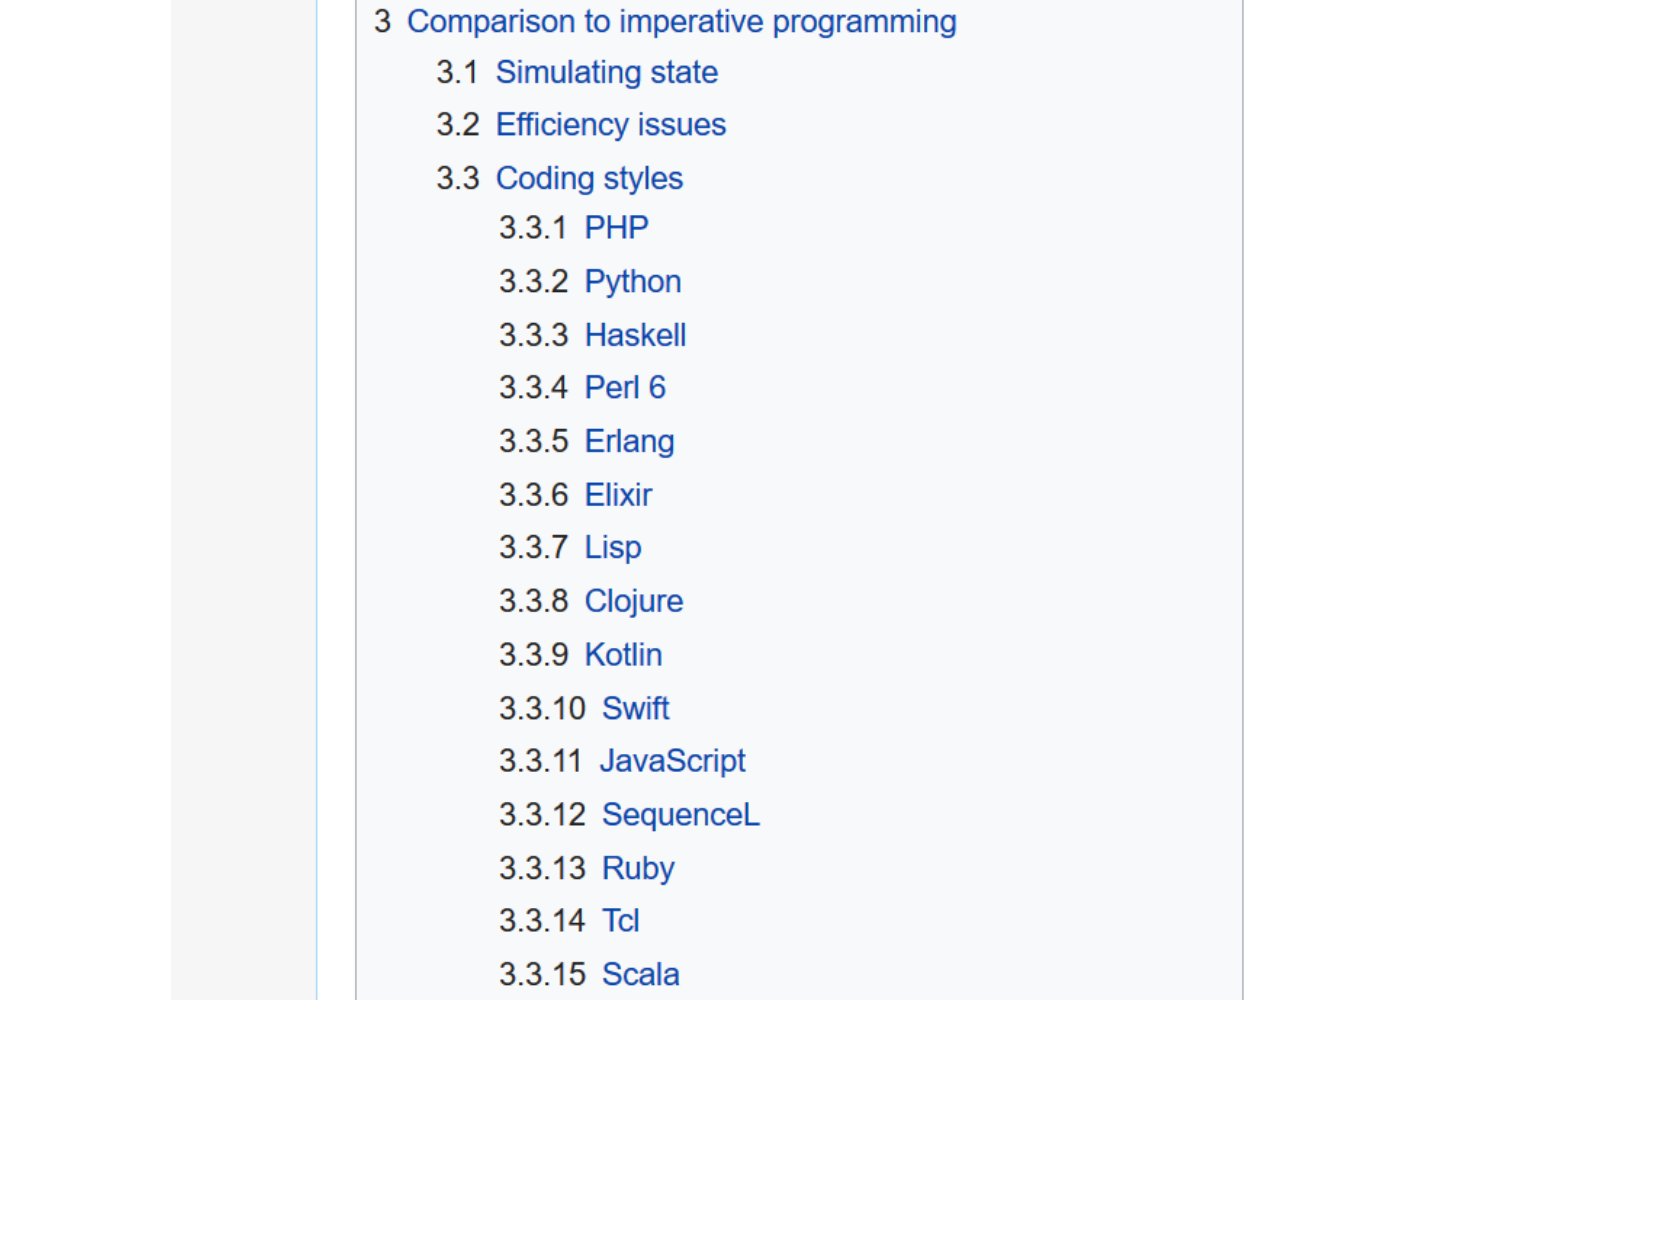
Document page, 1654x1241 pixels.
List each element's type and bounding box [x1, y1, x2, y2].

picture [170, 0, 1360, 1000]
